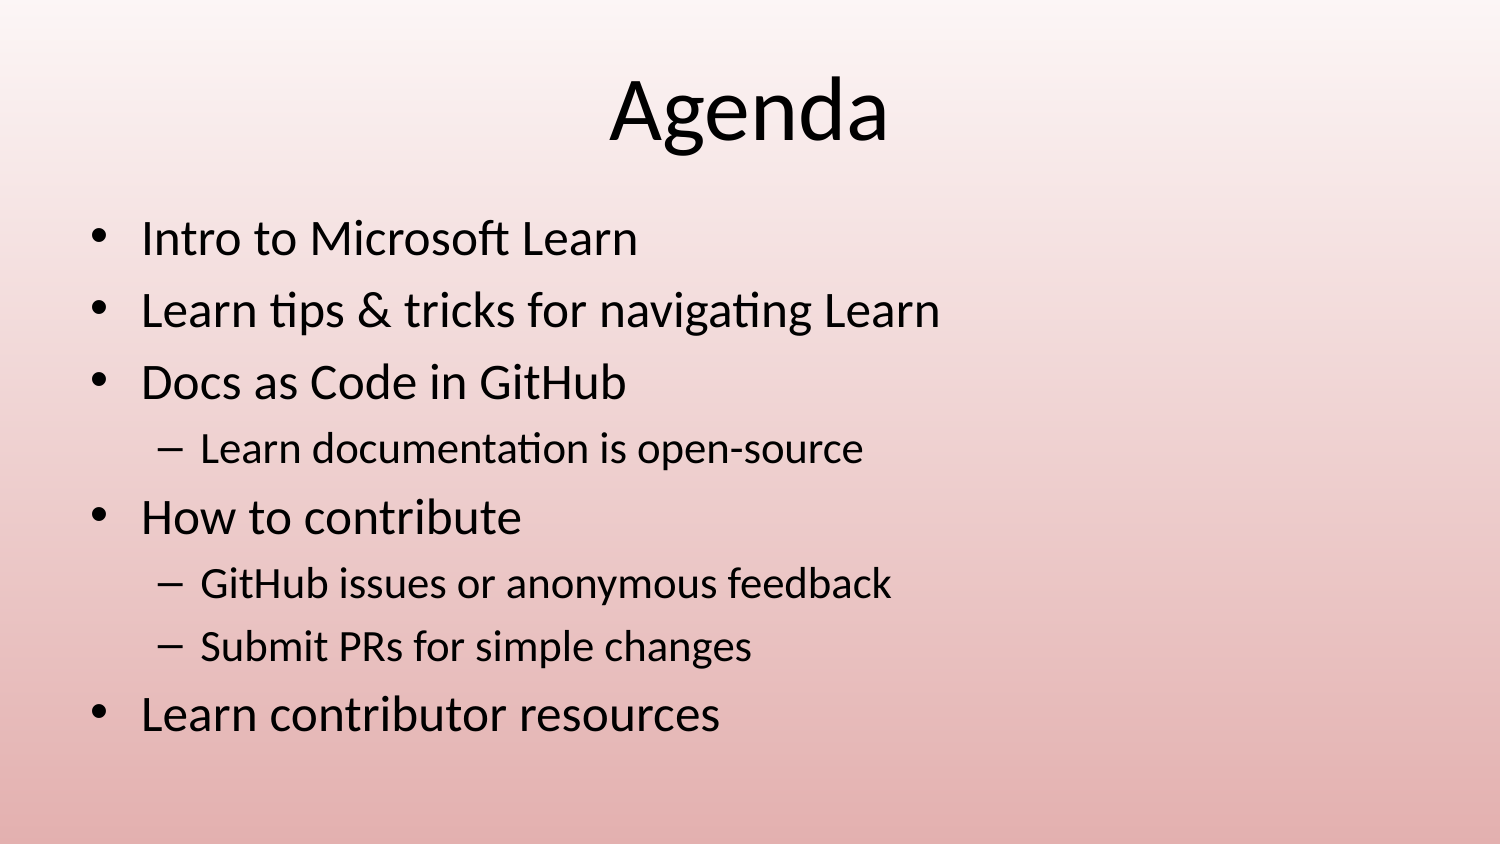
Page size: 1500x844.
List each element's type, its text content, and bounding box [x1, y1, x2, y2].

title Agenda [75, 33, 1425, 175]
list Intro to Microsoft Learn Learn tips & tricks for navigating Learn Docs as Code in GitHub Learn documentation is open-source How to contribute GitHub issues or anonymous feedback Submit PRs for simple changes Learn contributor resources [75, 196, 1425, 754]
